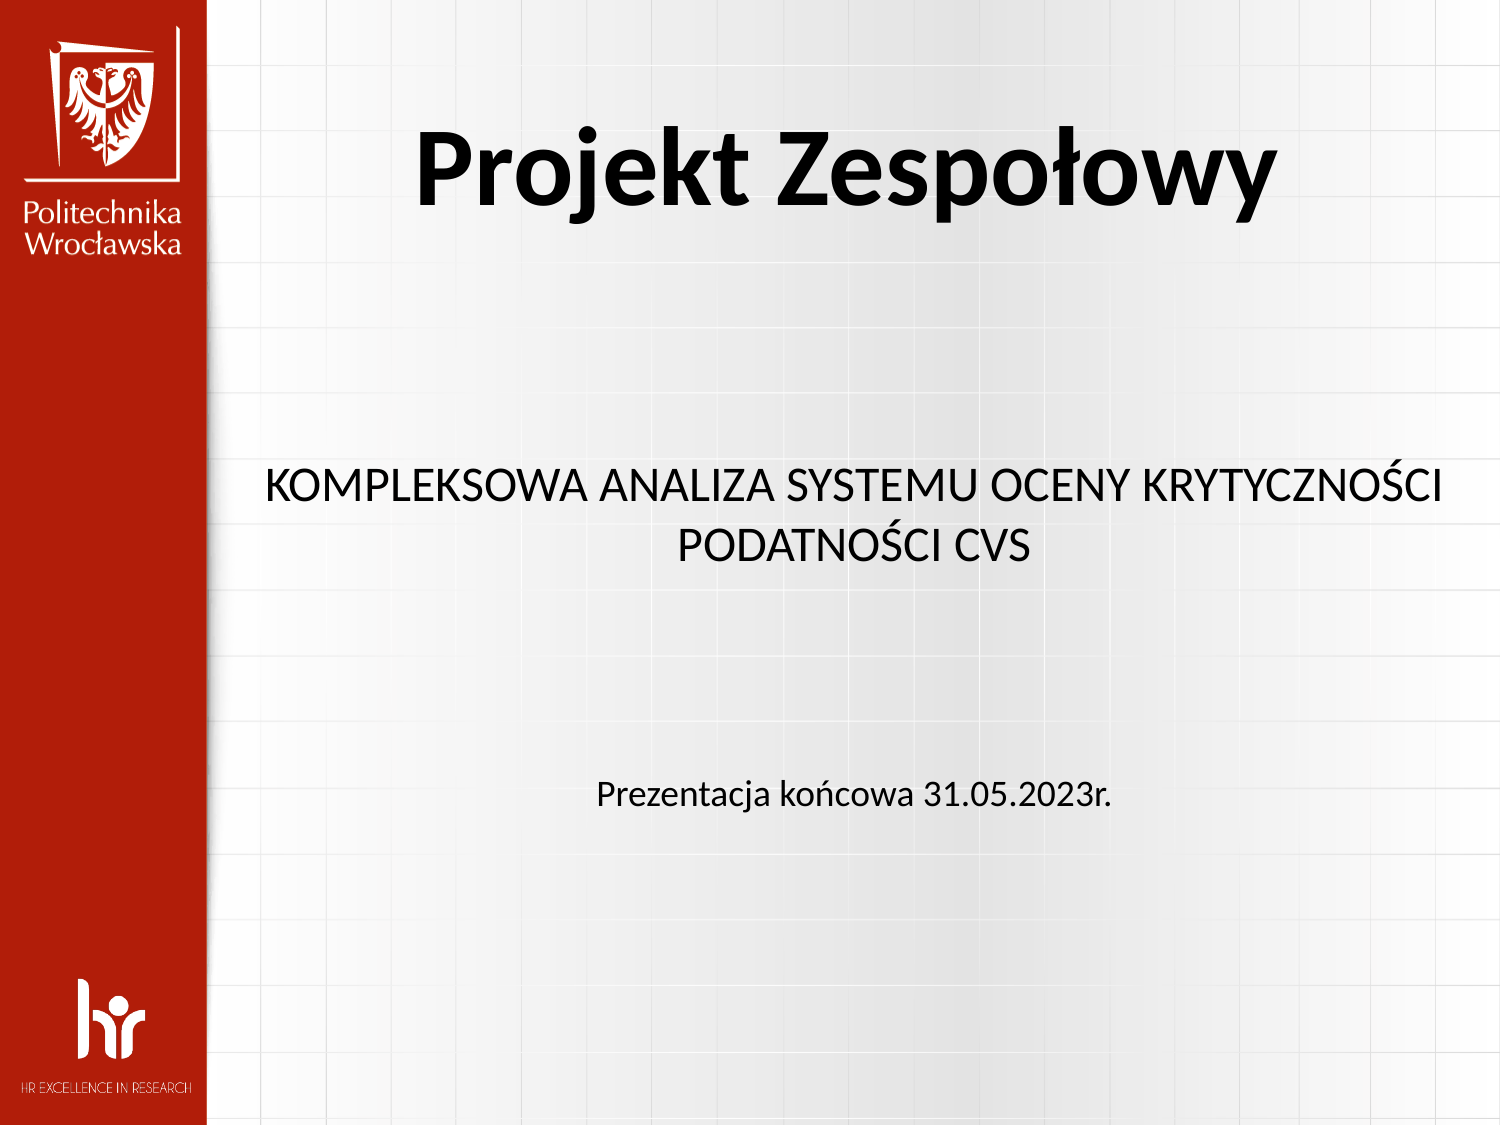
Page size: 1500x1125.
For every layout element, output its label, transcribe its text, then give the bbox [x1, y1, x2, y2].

text_box Prezentacja końcowa 31.05.2023r. [311, 761, 1399, 822]
text_box KOMPLEKSOWA ANALIZA SYSTEMU OCENY KRYTYCZNOŚCI PODATNOŚCI CVS [242, 444, 1468, 580]
picture [0, 0, 1500, 1125]
list Projekt Zespołowy [230, 19, 1480, 303]
